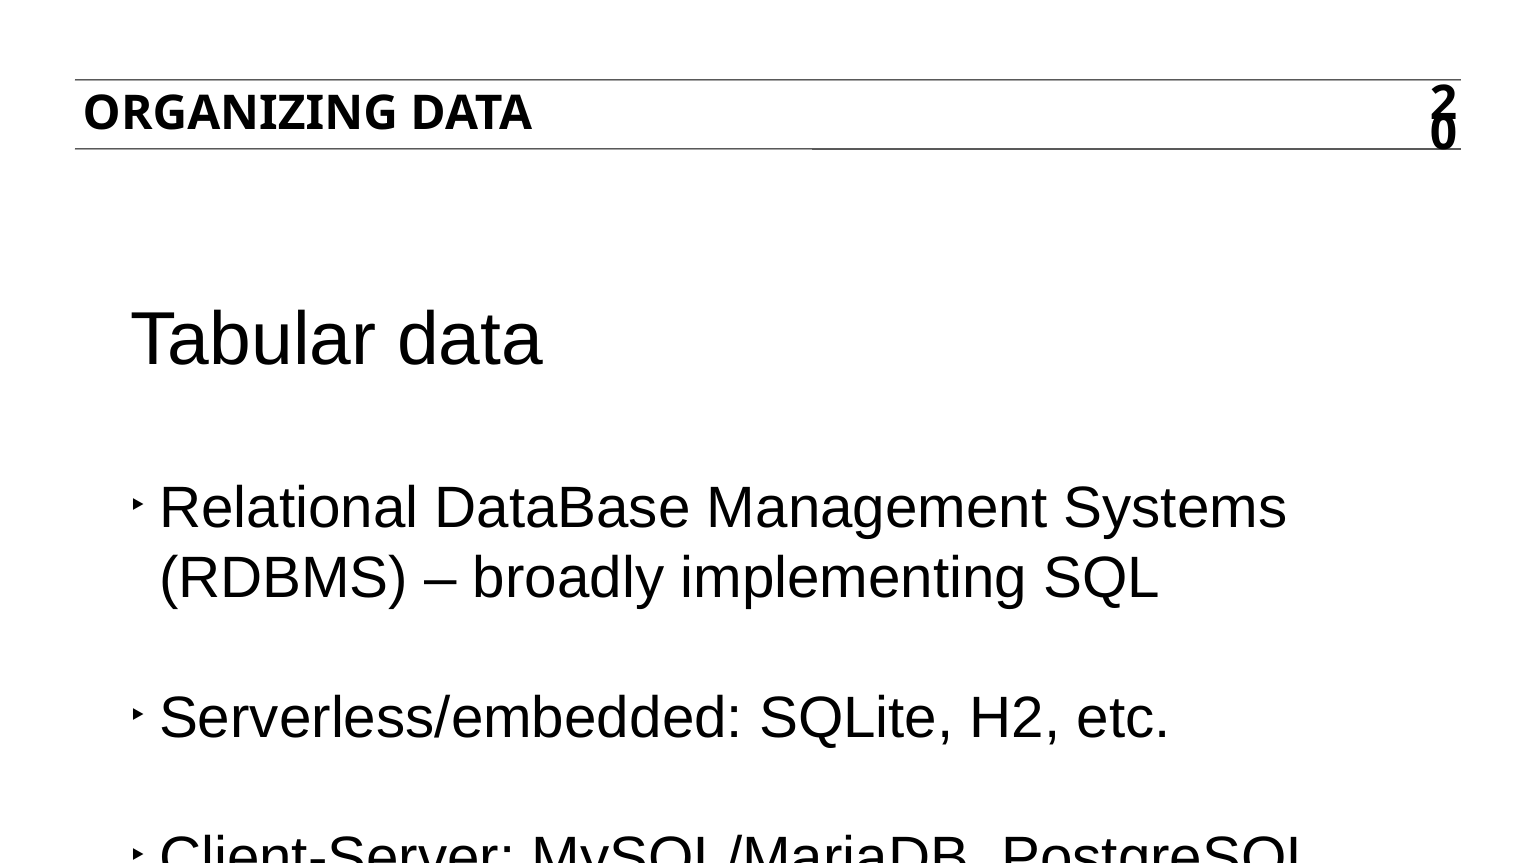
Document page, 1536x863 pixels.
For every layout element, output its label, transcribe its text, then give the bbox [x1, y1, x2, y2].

subtitle Tabular data Relational DataBase Management Systems (RDBMS) – broadly implementing SQL Serverless/embedded: SQLite, H2, etc. Client-Server: MySQL/MariaDB, PostgreSQL, Oracle, MSSQL, etc. [130, 193, 1431, 782]
list Organizing Data [67, 81, 1118, 132]
slide_number 20 [1419, 86, 1461, 138]
